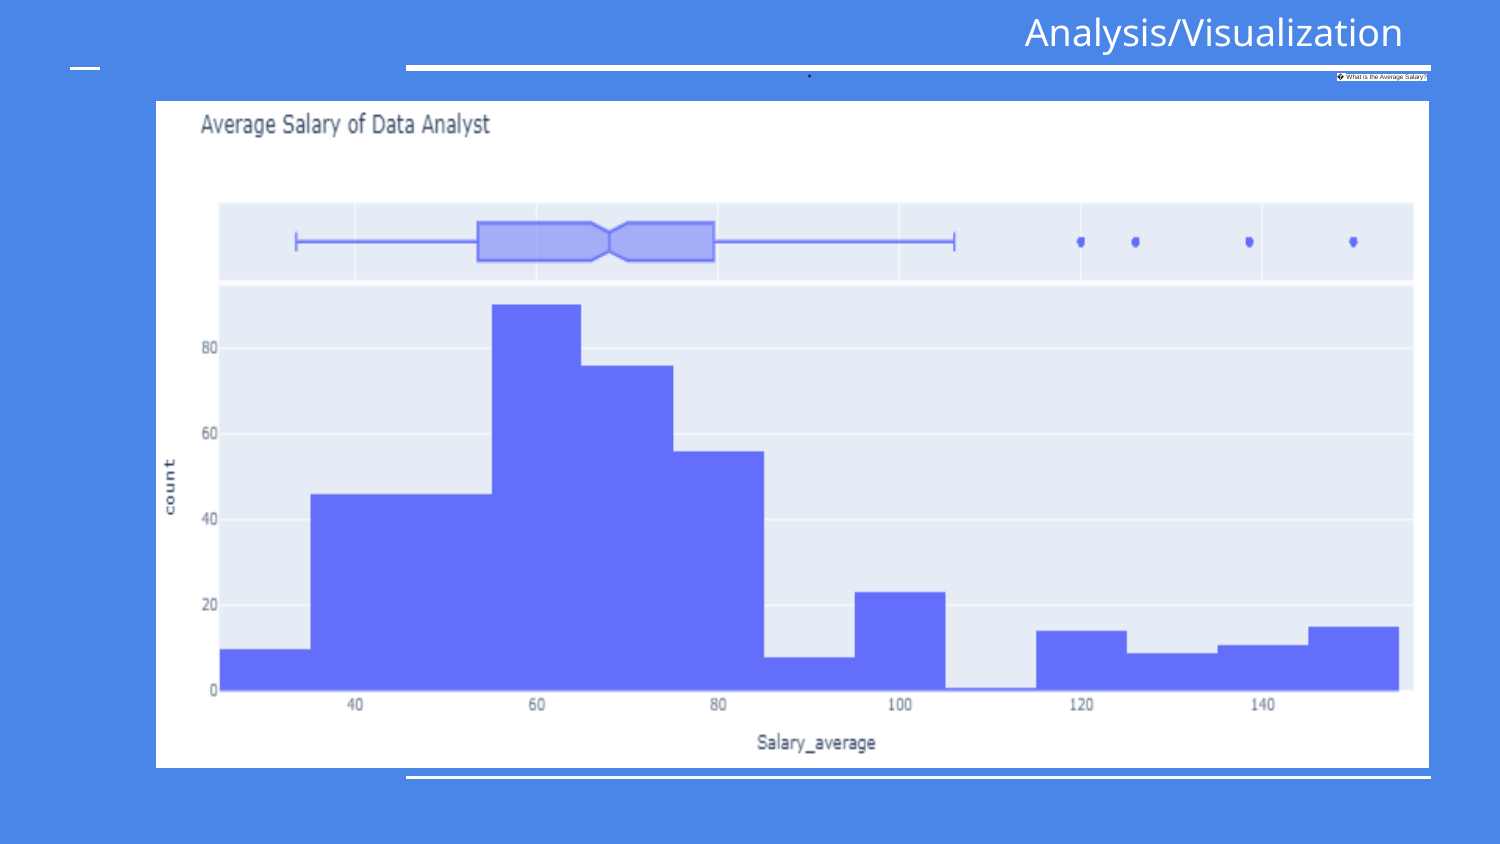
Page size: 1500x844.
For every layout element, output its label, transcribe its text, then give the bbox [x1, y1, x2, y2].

title � What is the Average Salary? [626, 55, 1443, 134]
picture [156, 101, 1429, 768]
subtitle Analysis/Visualization [985, 9, 1429, 69]
